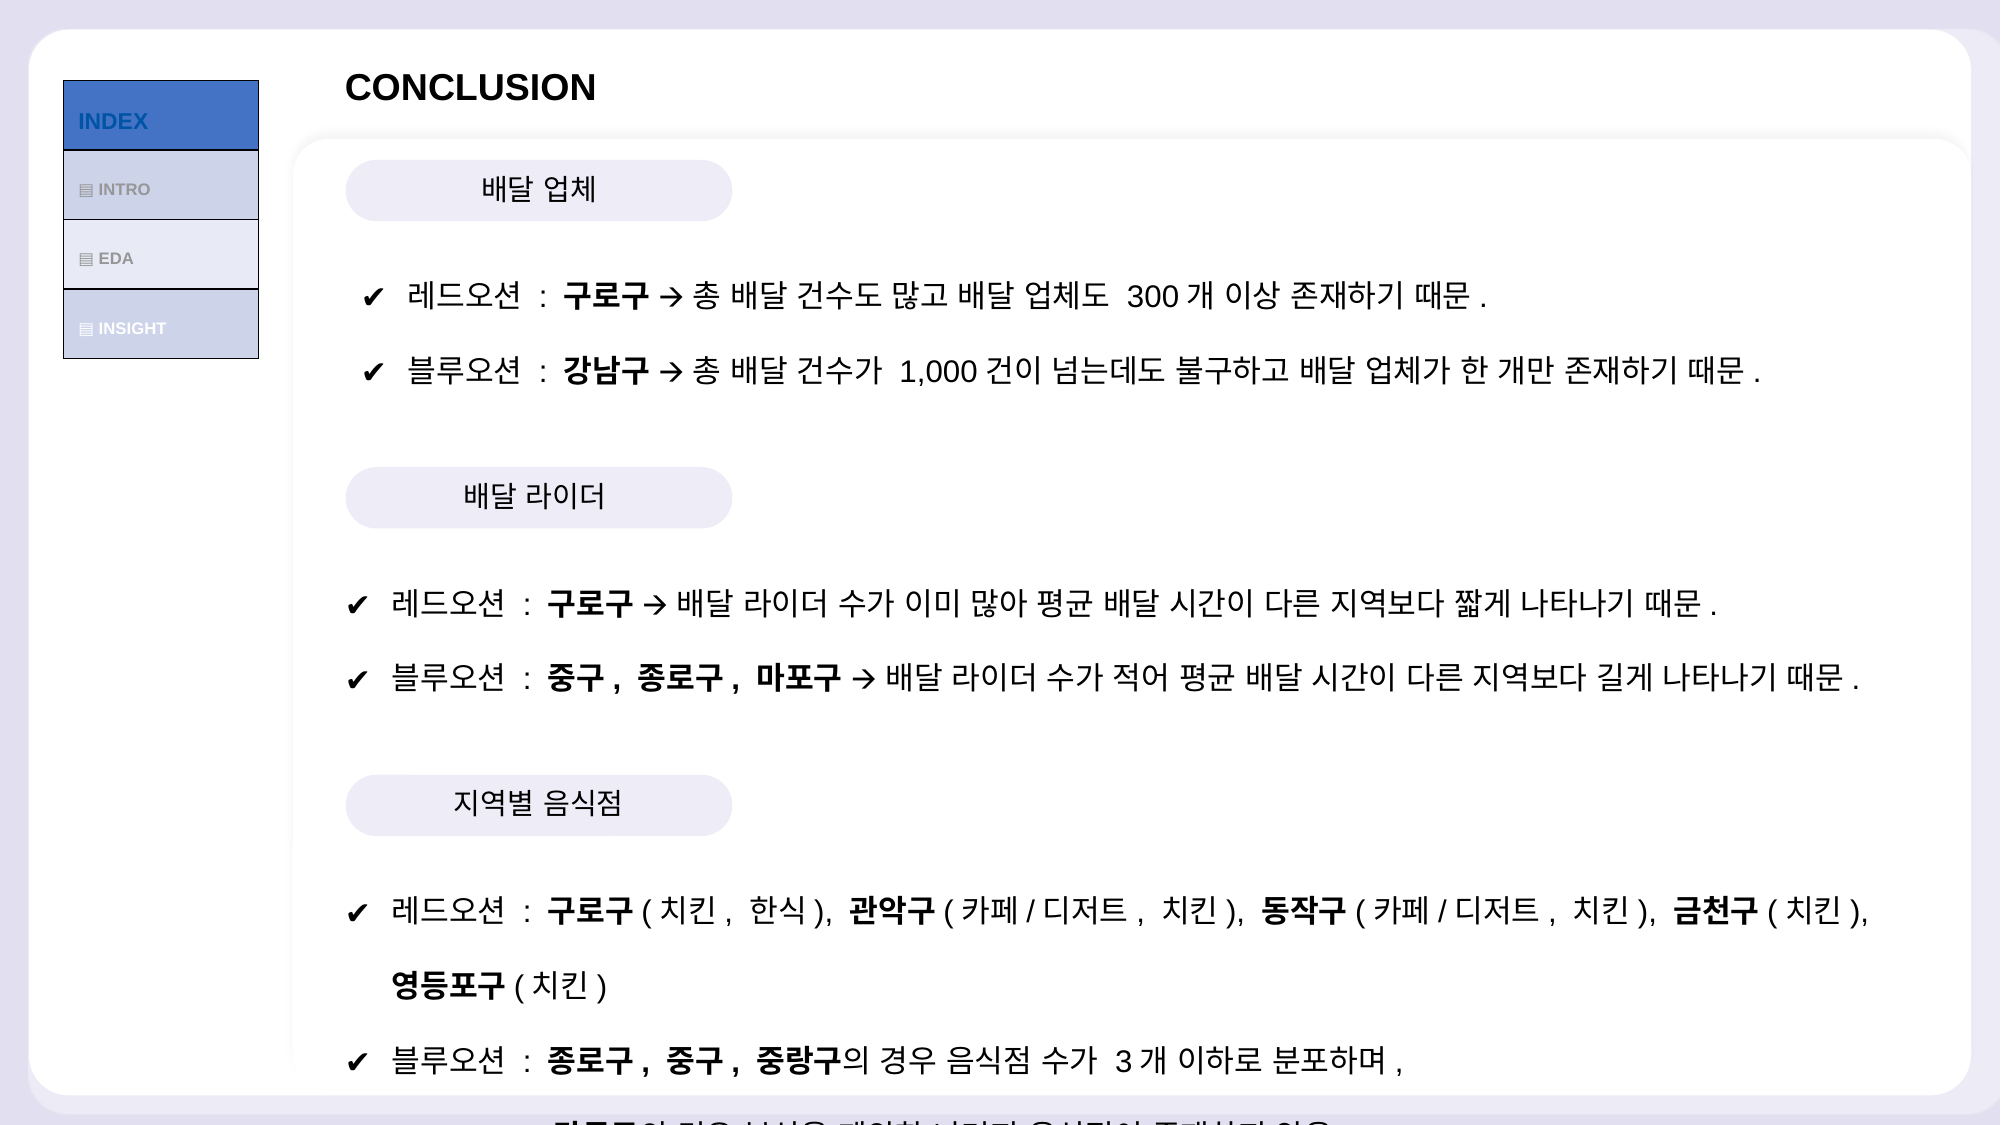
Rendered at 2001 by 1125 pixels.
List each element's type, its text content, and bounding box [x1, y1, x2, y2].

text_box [345, 159, 1990, 399]
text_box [329, 466, 1974, 706]
title CONCLUSION [329, 60, 1413, 116]
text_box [329, 774, 1974, 1090]
